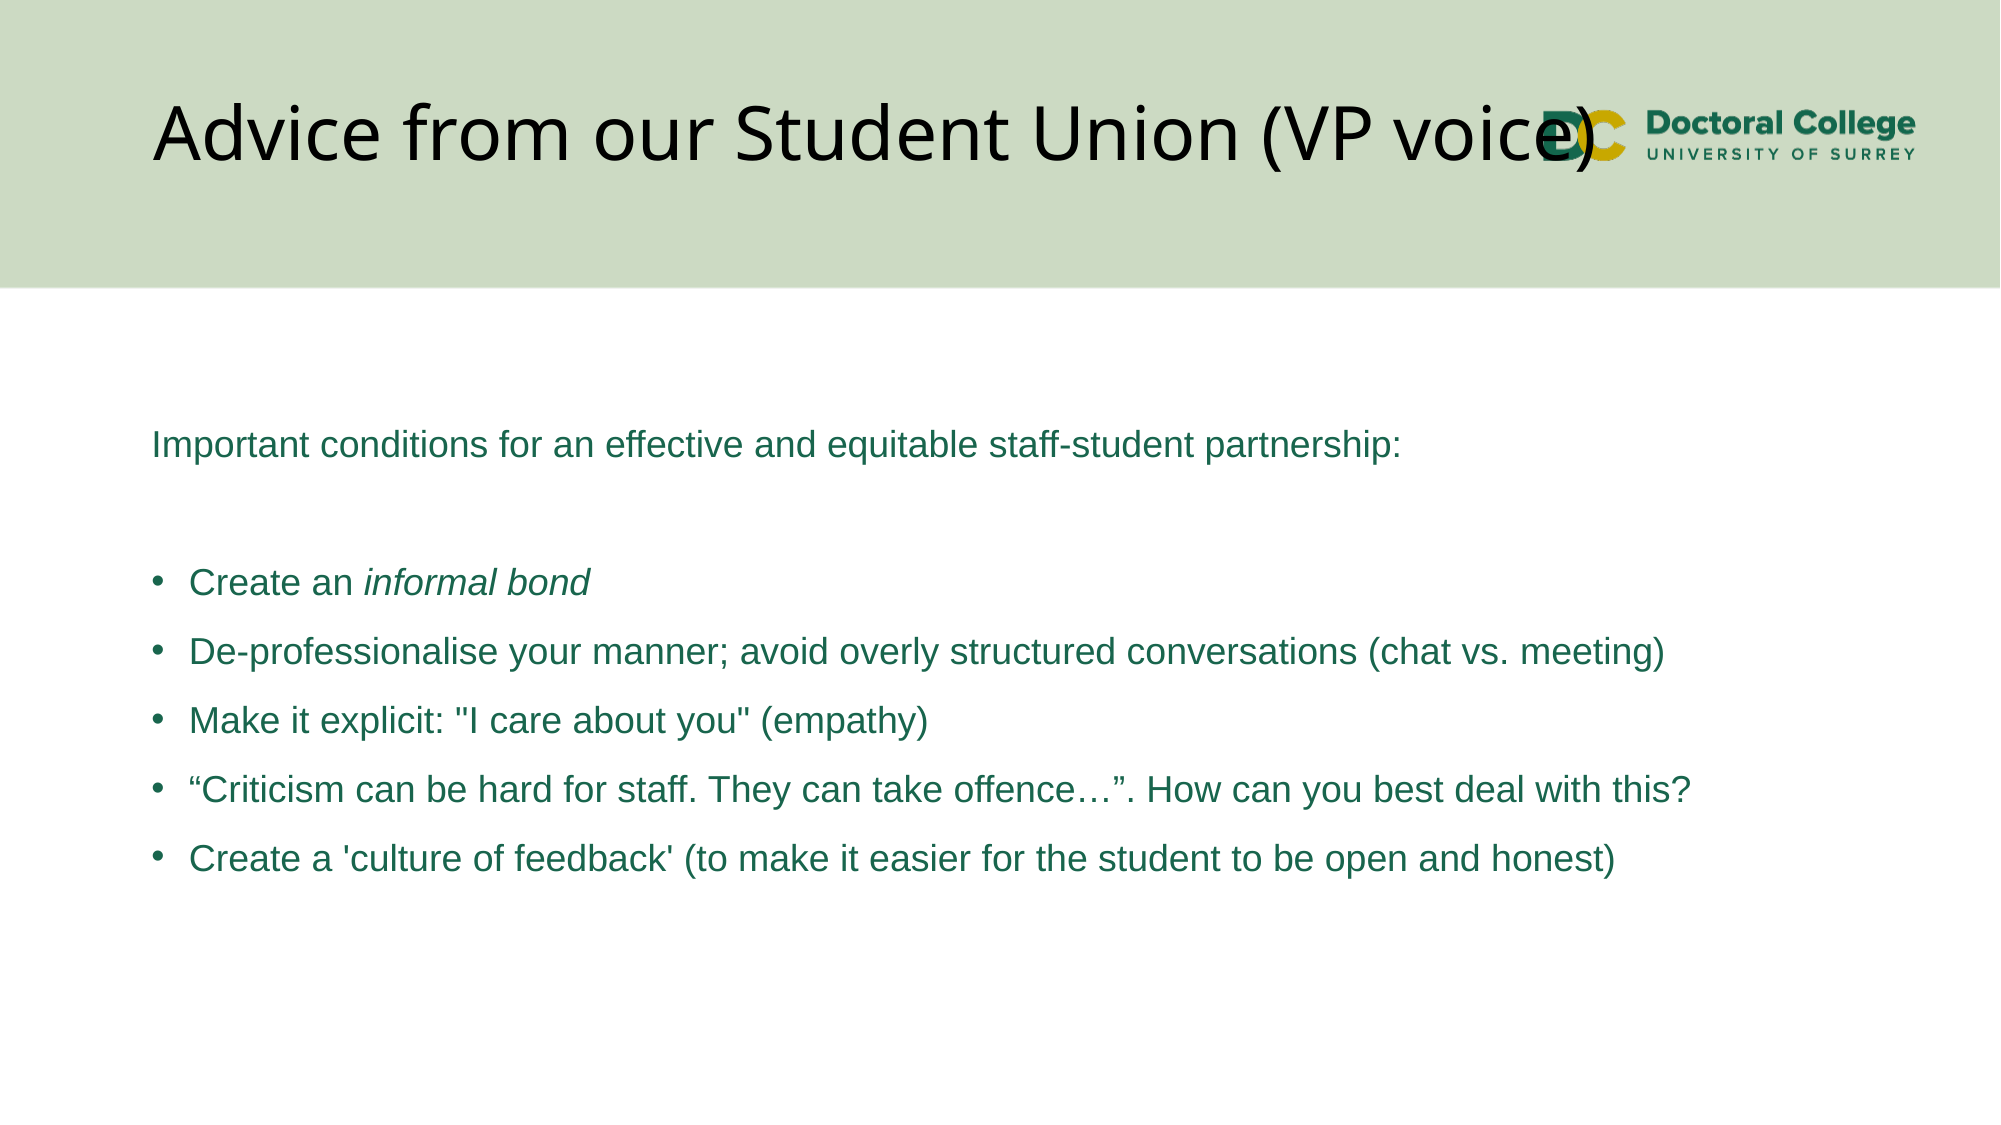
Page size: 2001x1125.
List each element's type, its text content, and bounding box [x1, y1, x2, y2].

list Important conditions for an effective and equitable staff-student partnership: Create an informal bond De-professionalise your manner; avoid overly structured conversations (chat vs. meeting) Make it explicit: "I care about you" (empathy) “Criticism can be hard for staff. They can take offence…”. How can you best deal with this? Create a 'culture of feedback' (to make it easier for the student to be open and honest) [136, 343, 1862, 1072]
title Advice from our Student Union (VP voice) [138, 27, 1864, 245]
picture [0, 0, 2000, 349]
